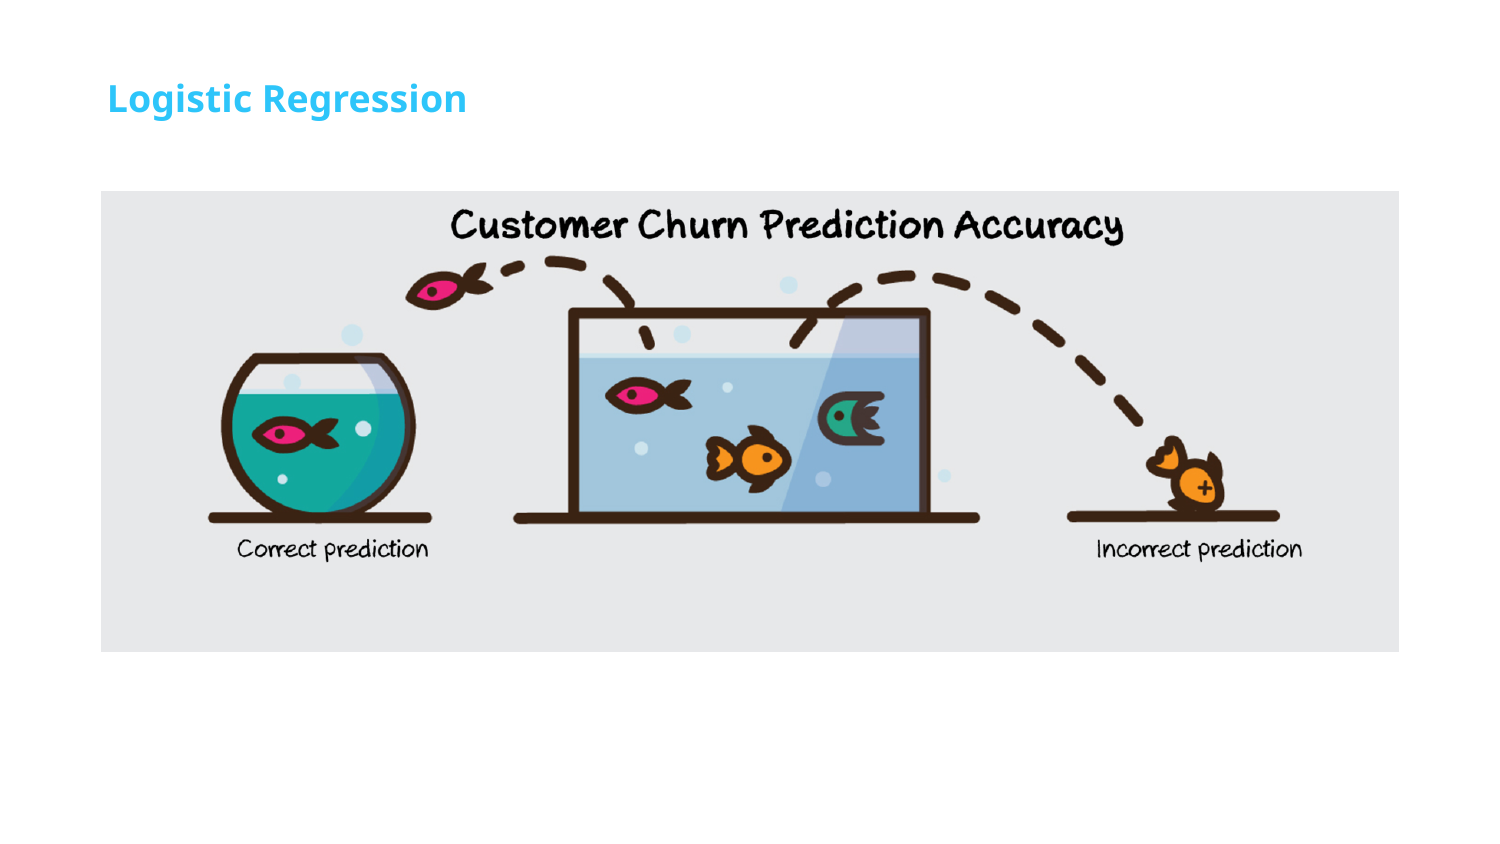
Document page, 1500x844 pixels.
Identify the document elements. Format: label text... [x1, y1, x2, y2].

text_box Logistic Regression [91, 59, 750, 141]
picture [100, 191, 1400, 653]
